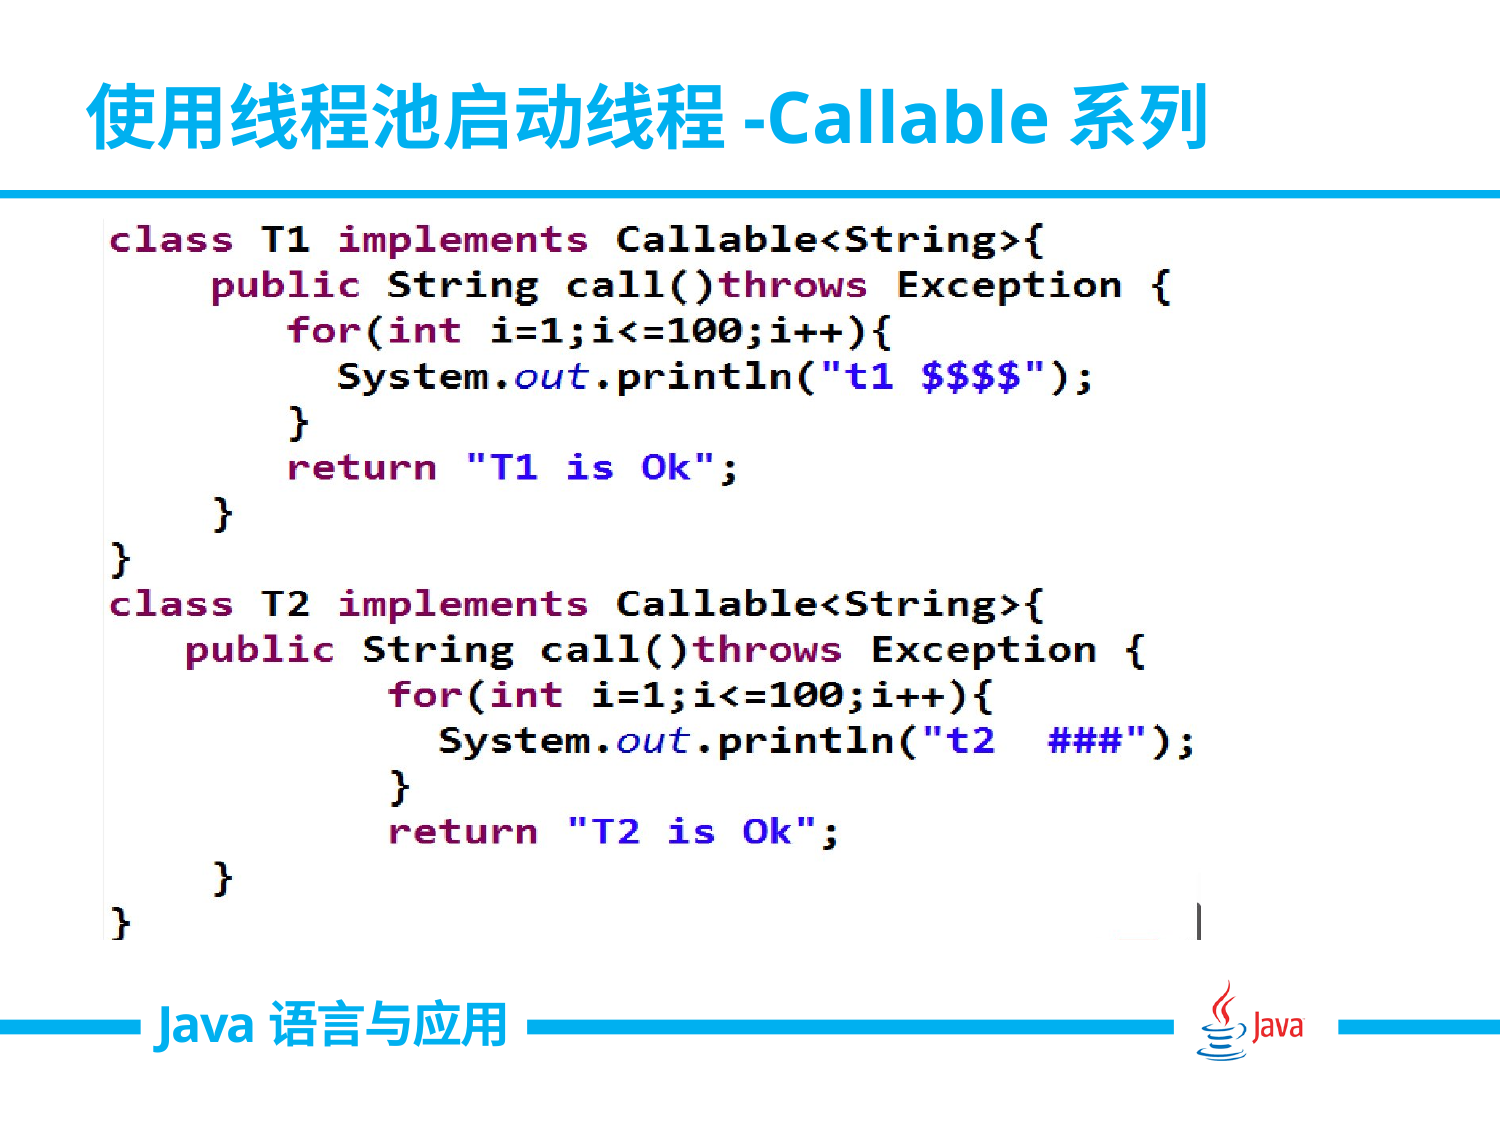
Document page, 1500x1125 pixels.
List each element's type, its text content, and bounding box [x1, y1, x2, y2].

picture [100, 217, 1201, 940]
picture [1173, 971, 1326, 1064]
title 使用线程池启动线程-Callable系列 [68, 70, 1419, 160]
